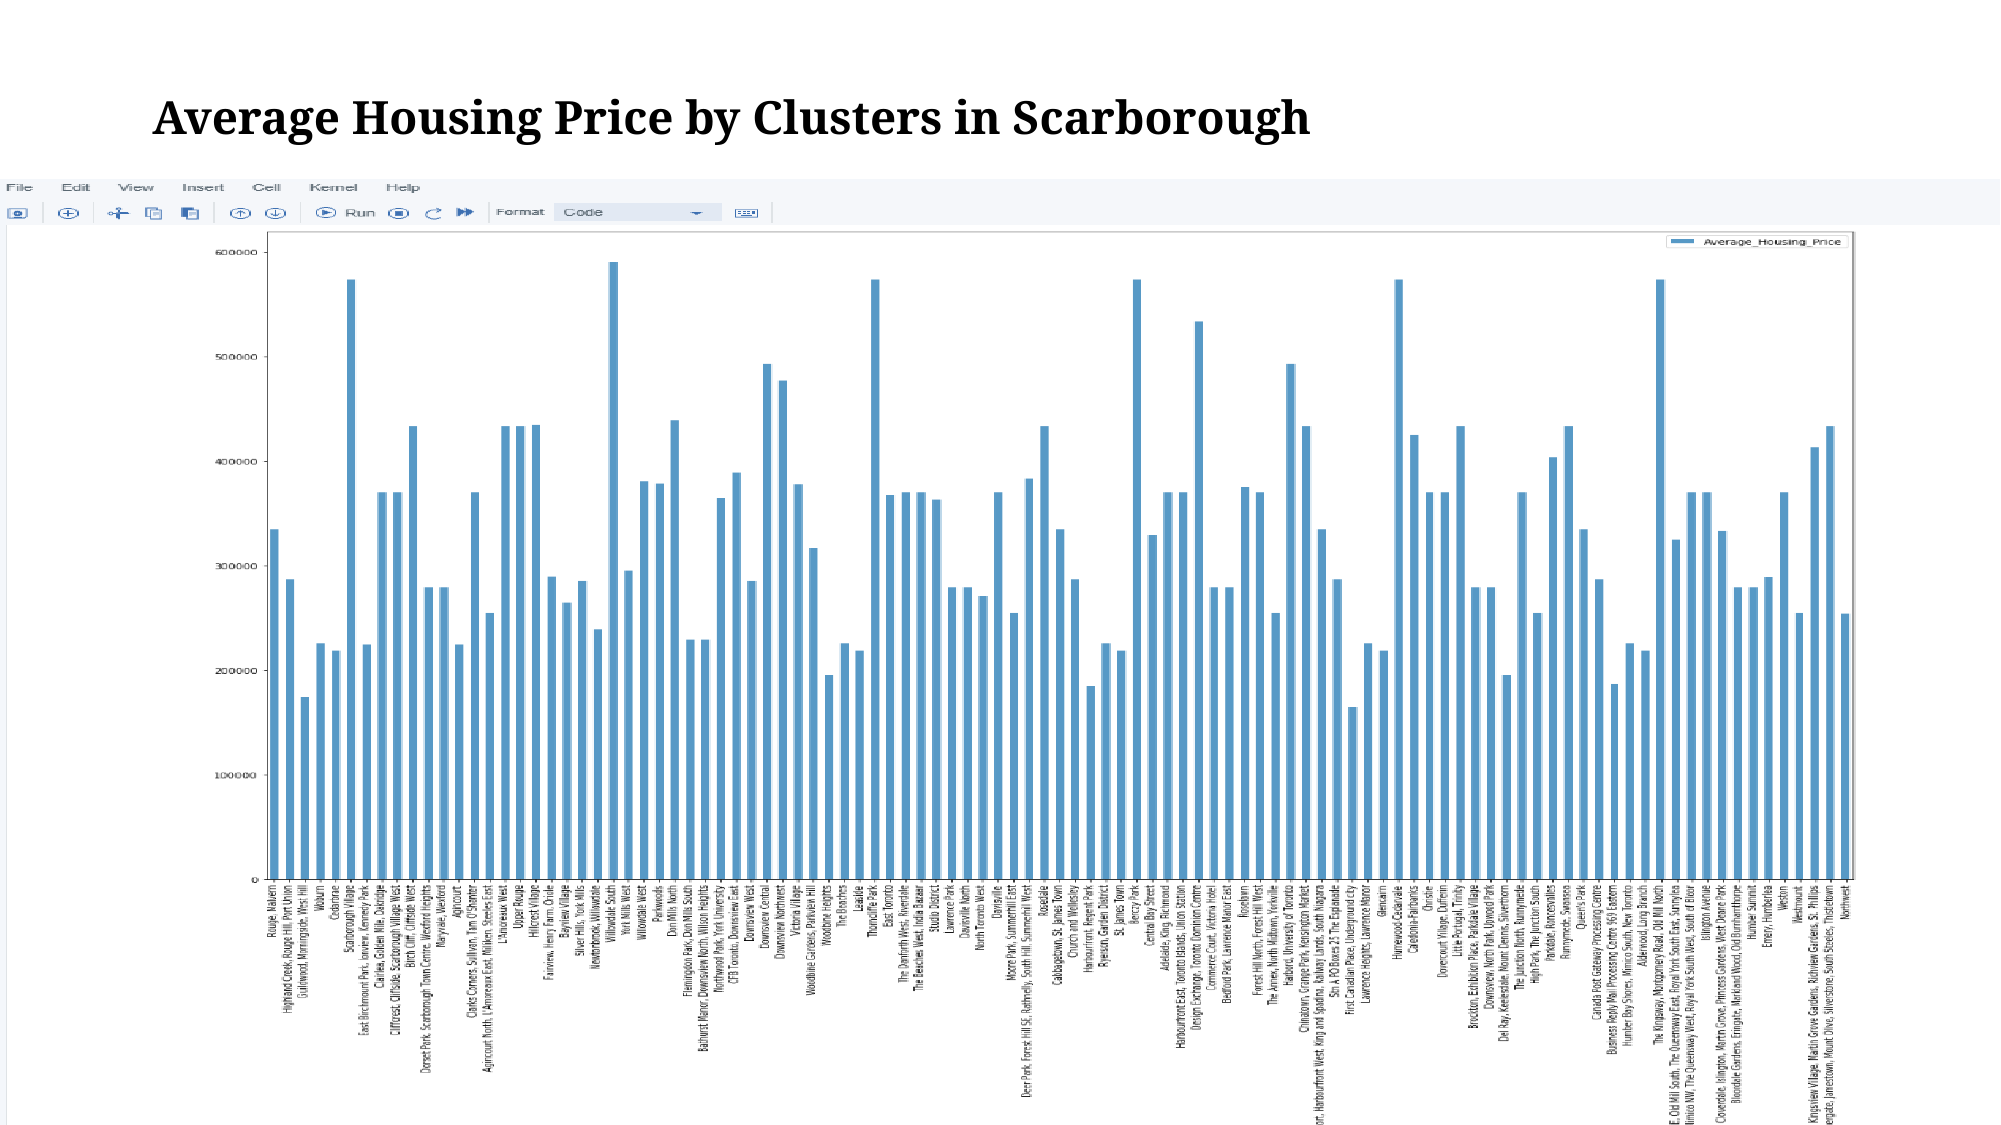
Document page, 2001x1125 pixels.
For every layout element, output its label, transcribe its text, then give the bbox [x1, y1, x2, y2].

picture [0, 179, 2000, 1125]
title Average Housing Price by Clusters in Scarborough [137, 59, 1863, 179]
